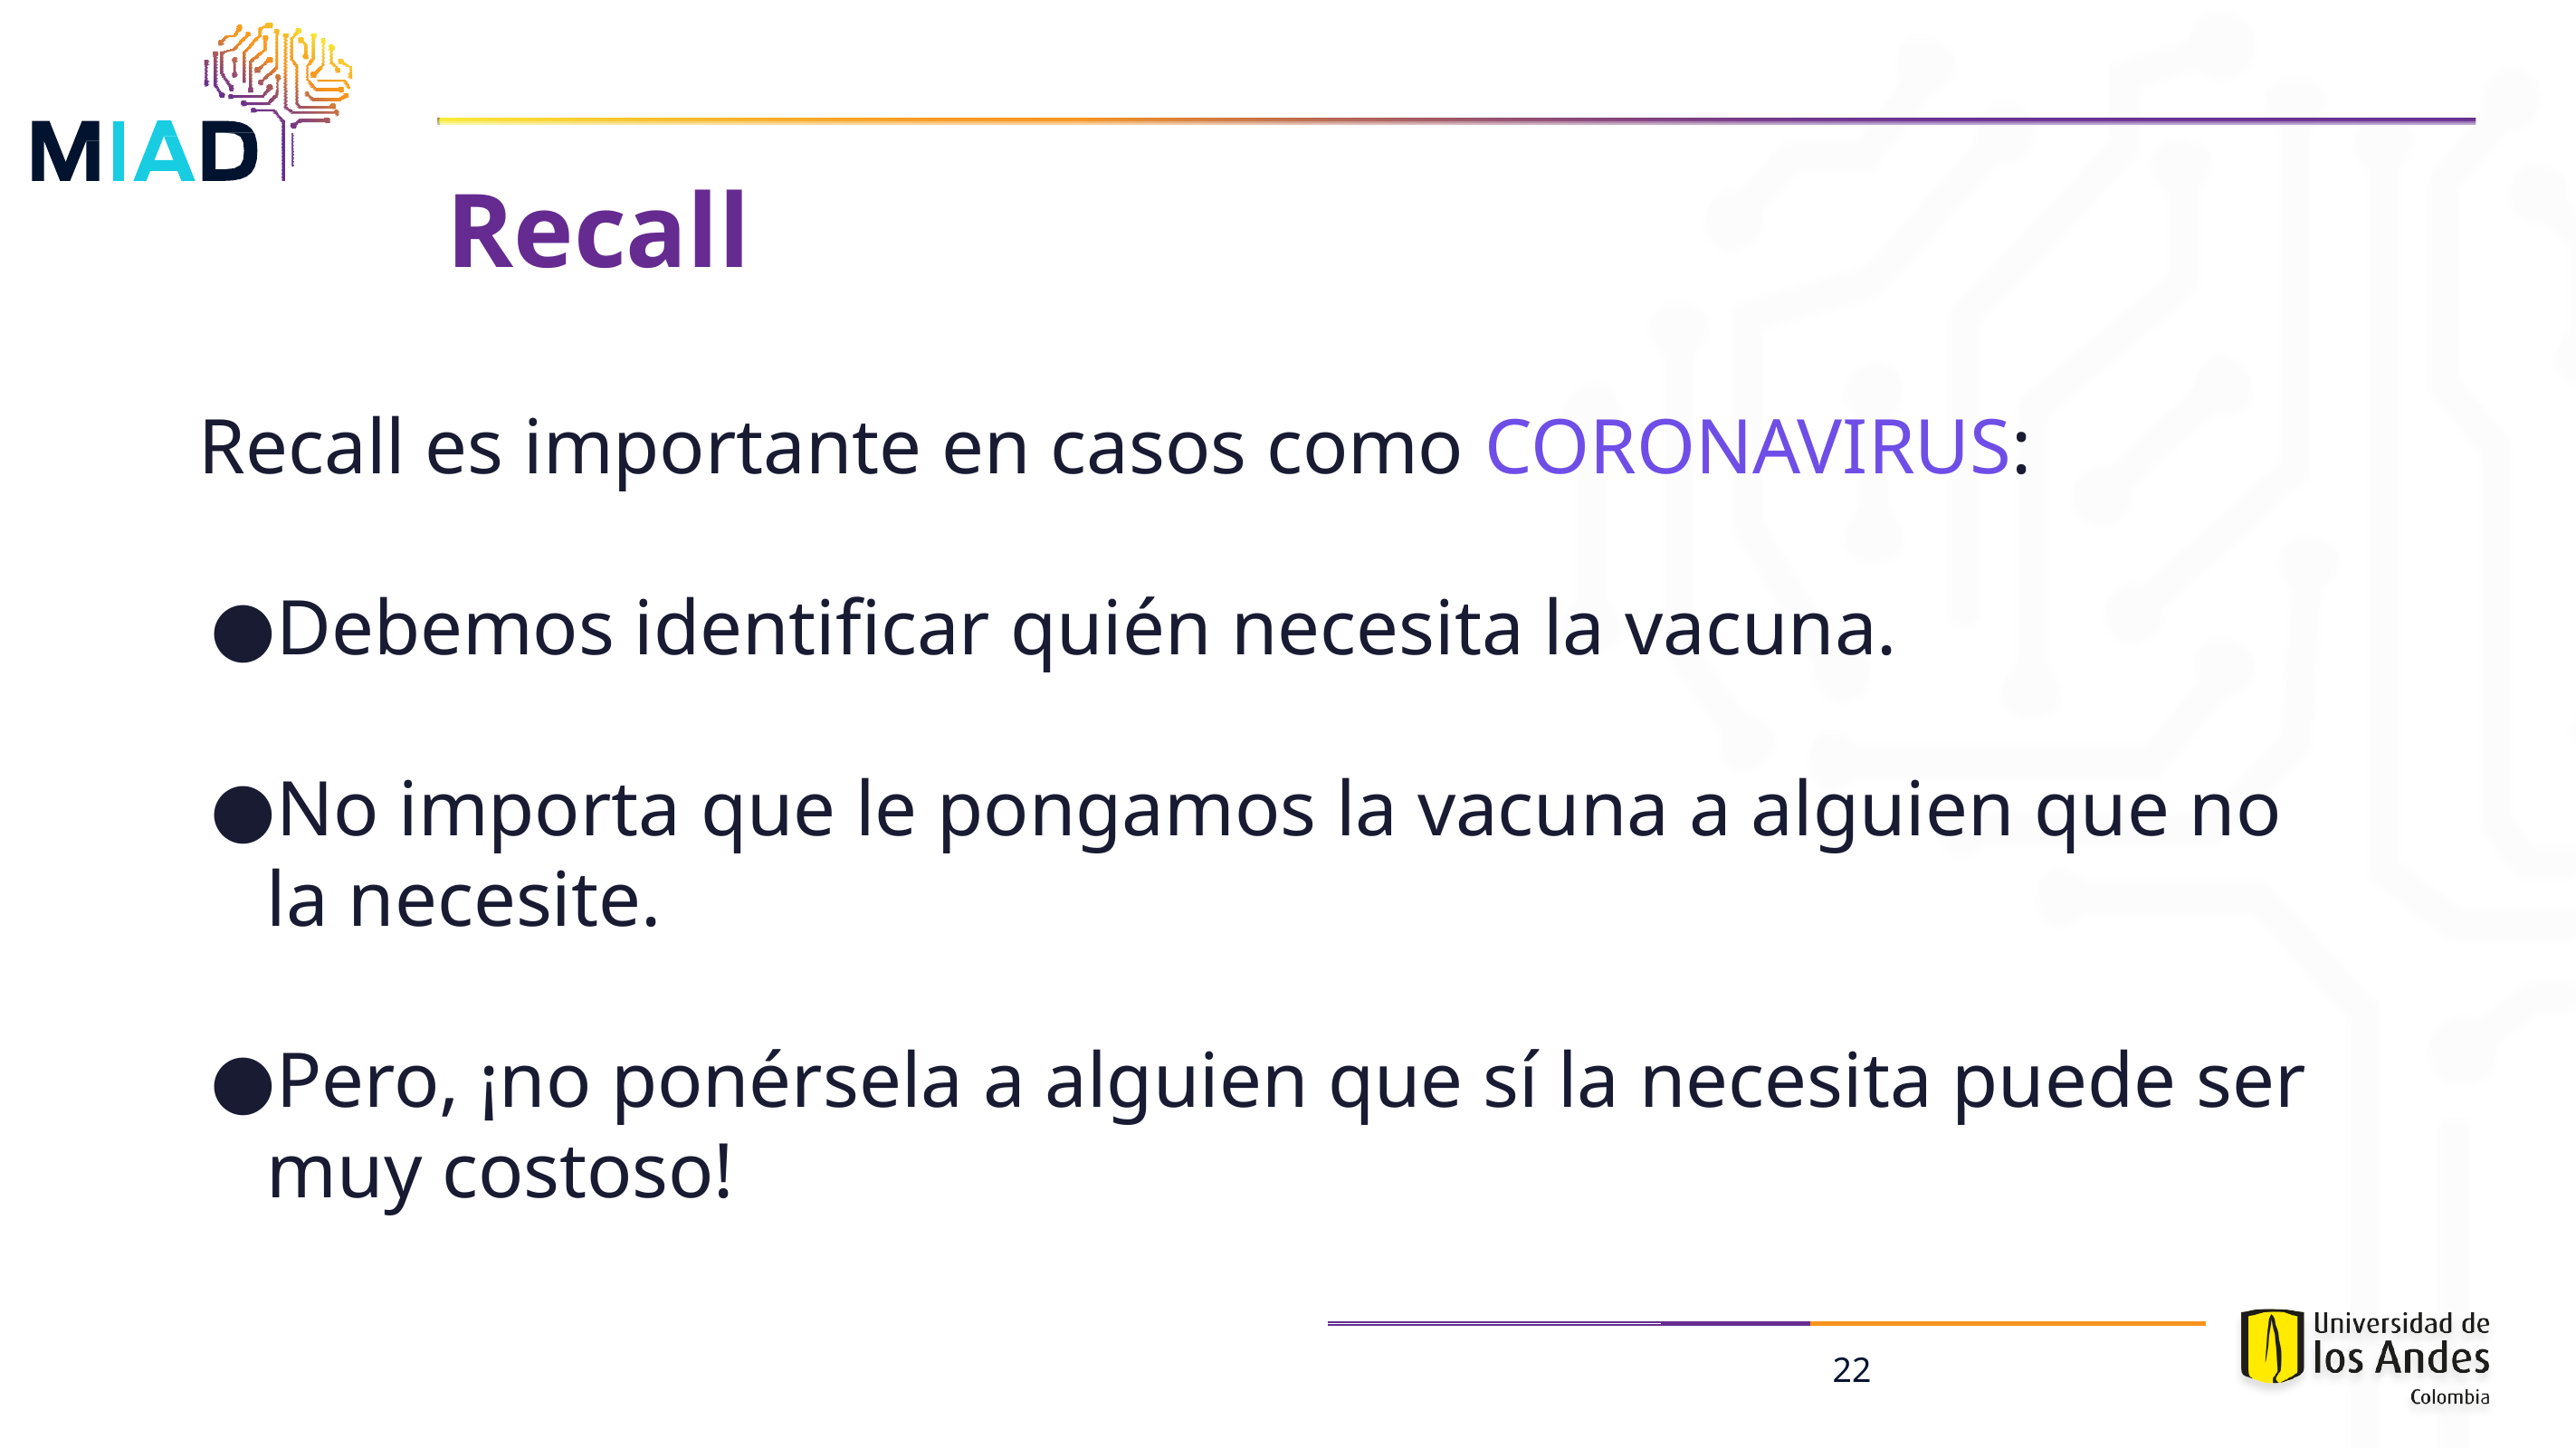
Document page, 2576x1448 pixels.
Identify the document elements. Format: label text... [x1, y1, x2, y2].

text_box Recall [433, 172, 2191, 331]
slide_number 22 [1818, 1342, 2399, 1420]
picture [204, 23, 353, 181]
picture [437, 7, 2576, 1448]
text_box Recall es importante en casos como CORONAVIRUS: Debemos identificar quién necesita la vacuna. No importa que le pongamos la vacuna a alguien que no la necesite. Pero, ¡no ponérsela a alguien que sí la necesita puede ser muy costoso! [186, 385, 2355, 1318]
